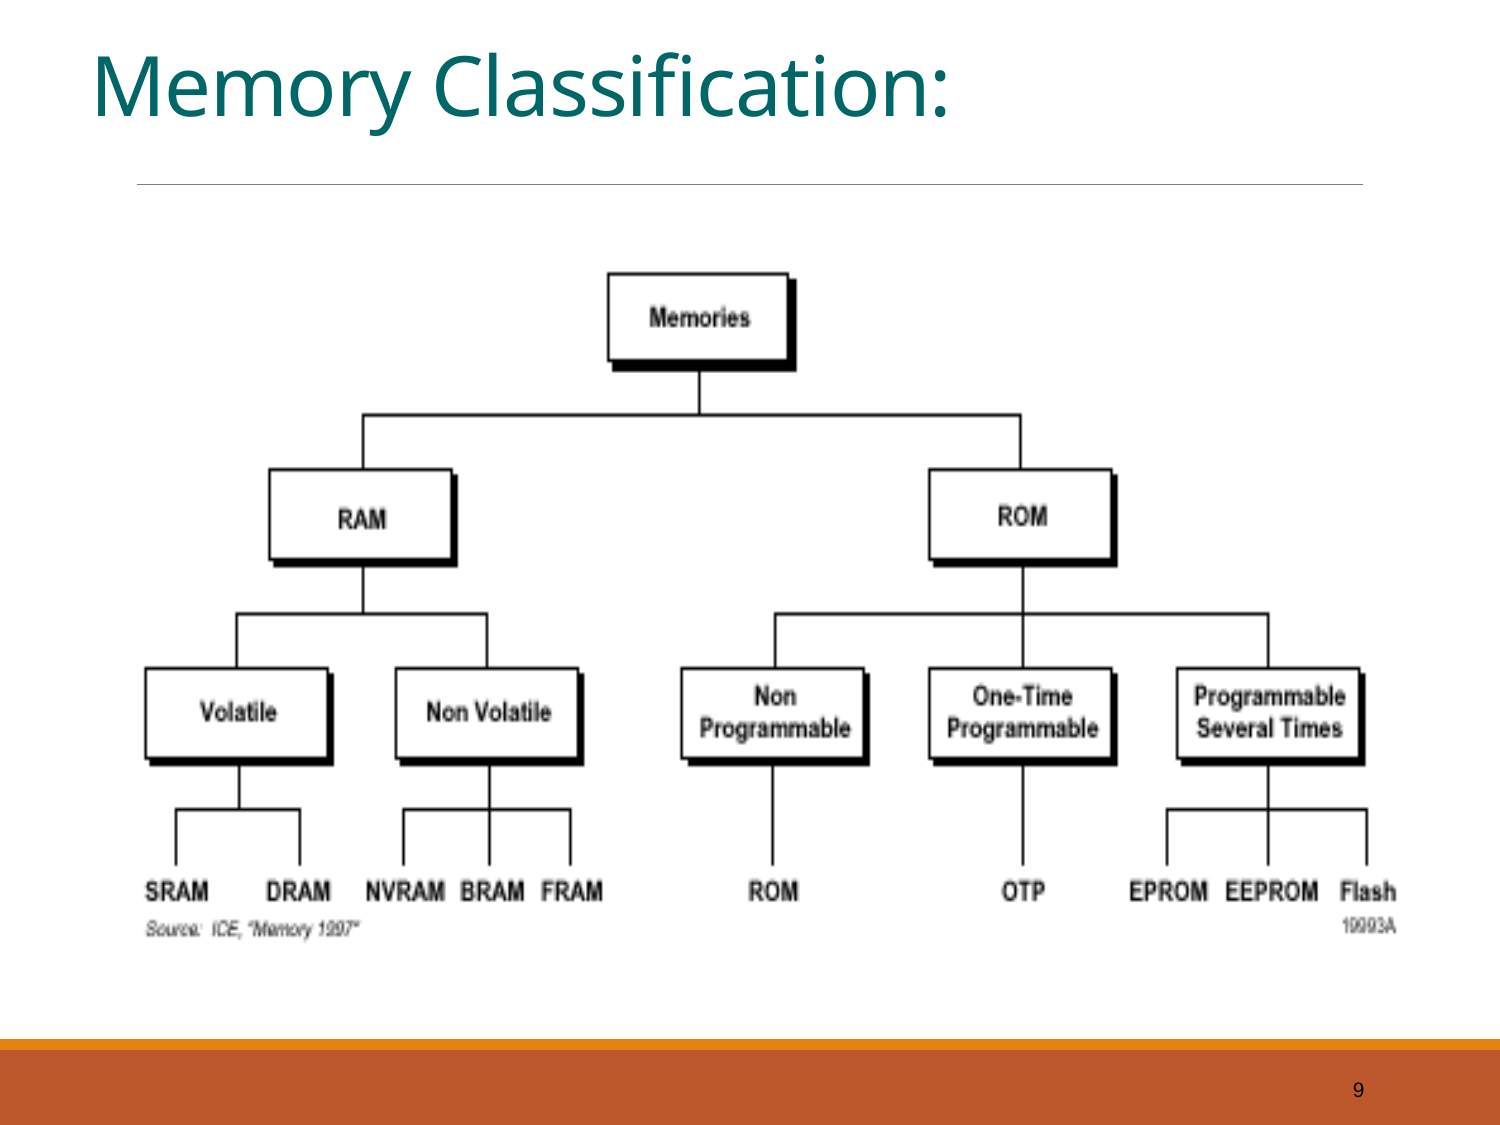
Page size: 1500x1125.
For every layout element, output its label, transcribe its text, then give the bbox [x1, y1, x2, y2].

picture [86, 594, 1476, 964]
title Memory Classification: [75, 20, 1350, 141]
slide_number 9 [1218, 1059, 1380, 1120]
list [86, 218, 1476, 594]
